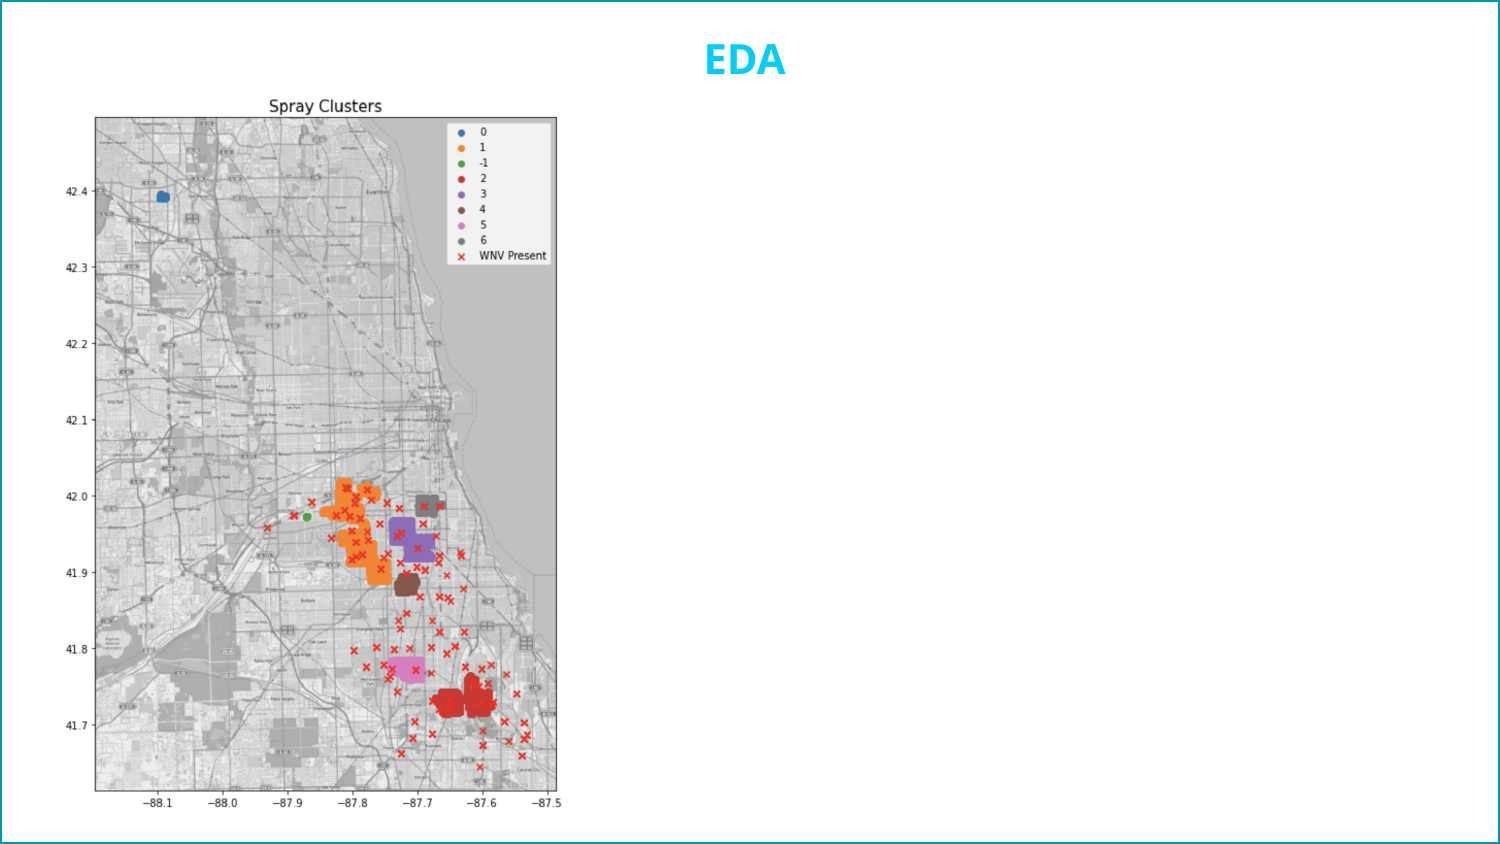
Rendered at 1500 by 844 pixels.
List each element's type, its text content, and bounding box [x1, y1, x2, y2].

title EDA [176, 25, 1324, 99]
text_box [0, 0, 1500, 844]
picture [45, 87, 573, 818]
